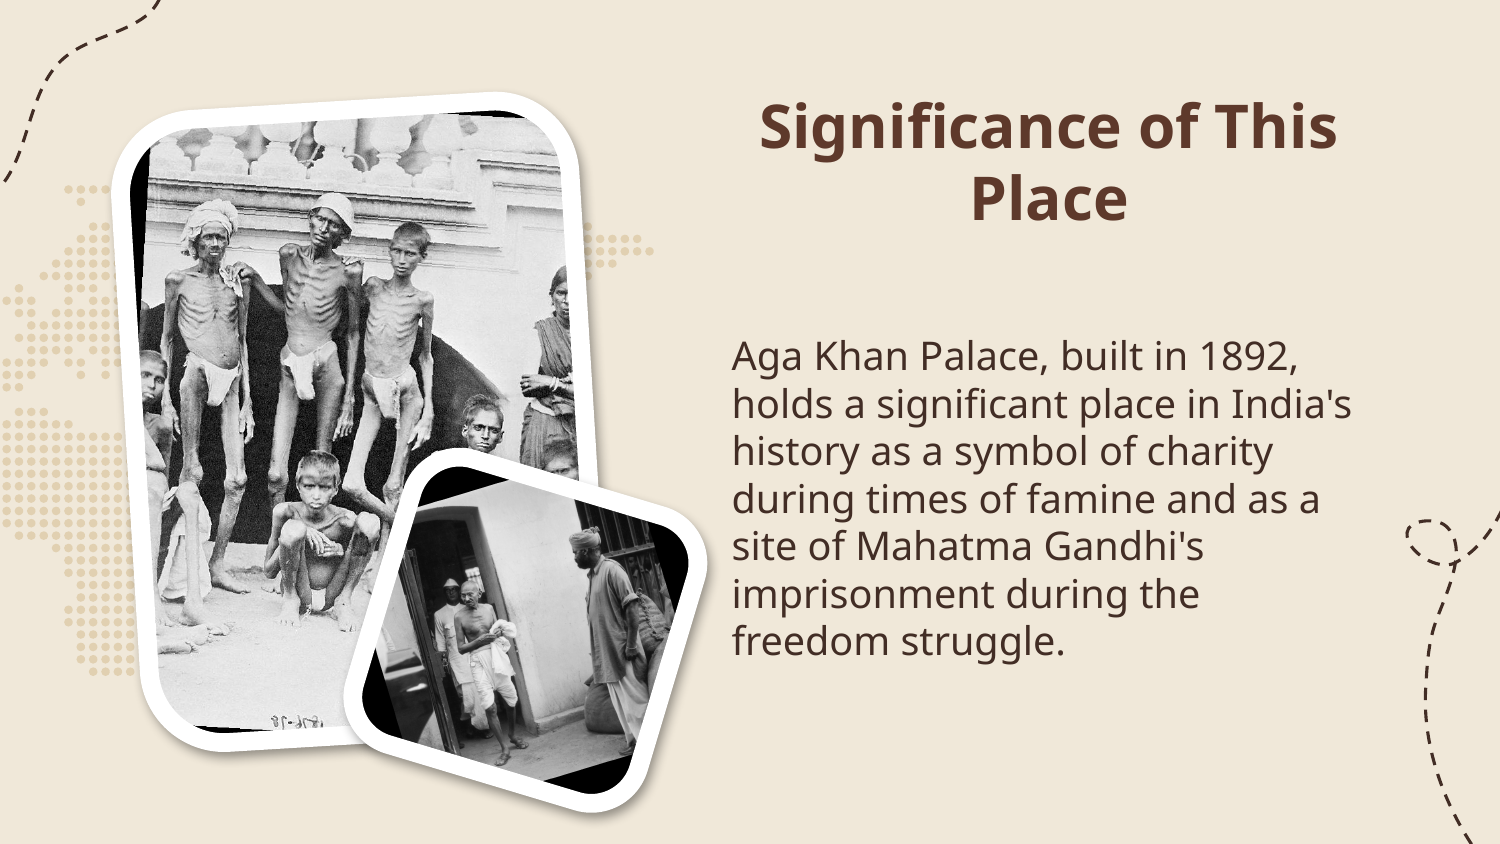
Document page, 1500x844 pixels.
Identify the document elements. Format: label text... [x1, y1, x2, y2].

list Aga Khan Palace, built in 1892, holds a significant place in India's history as a symbol of charity during times of famine and as a site of Mahatma Gandhi's imprisonment during the freedom struggle. [716, 316, 1382, 667]
title Significance of This Place [716, 72, 1382, 249]
picture [134, 109, 674, 787]
